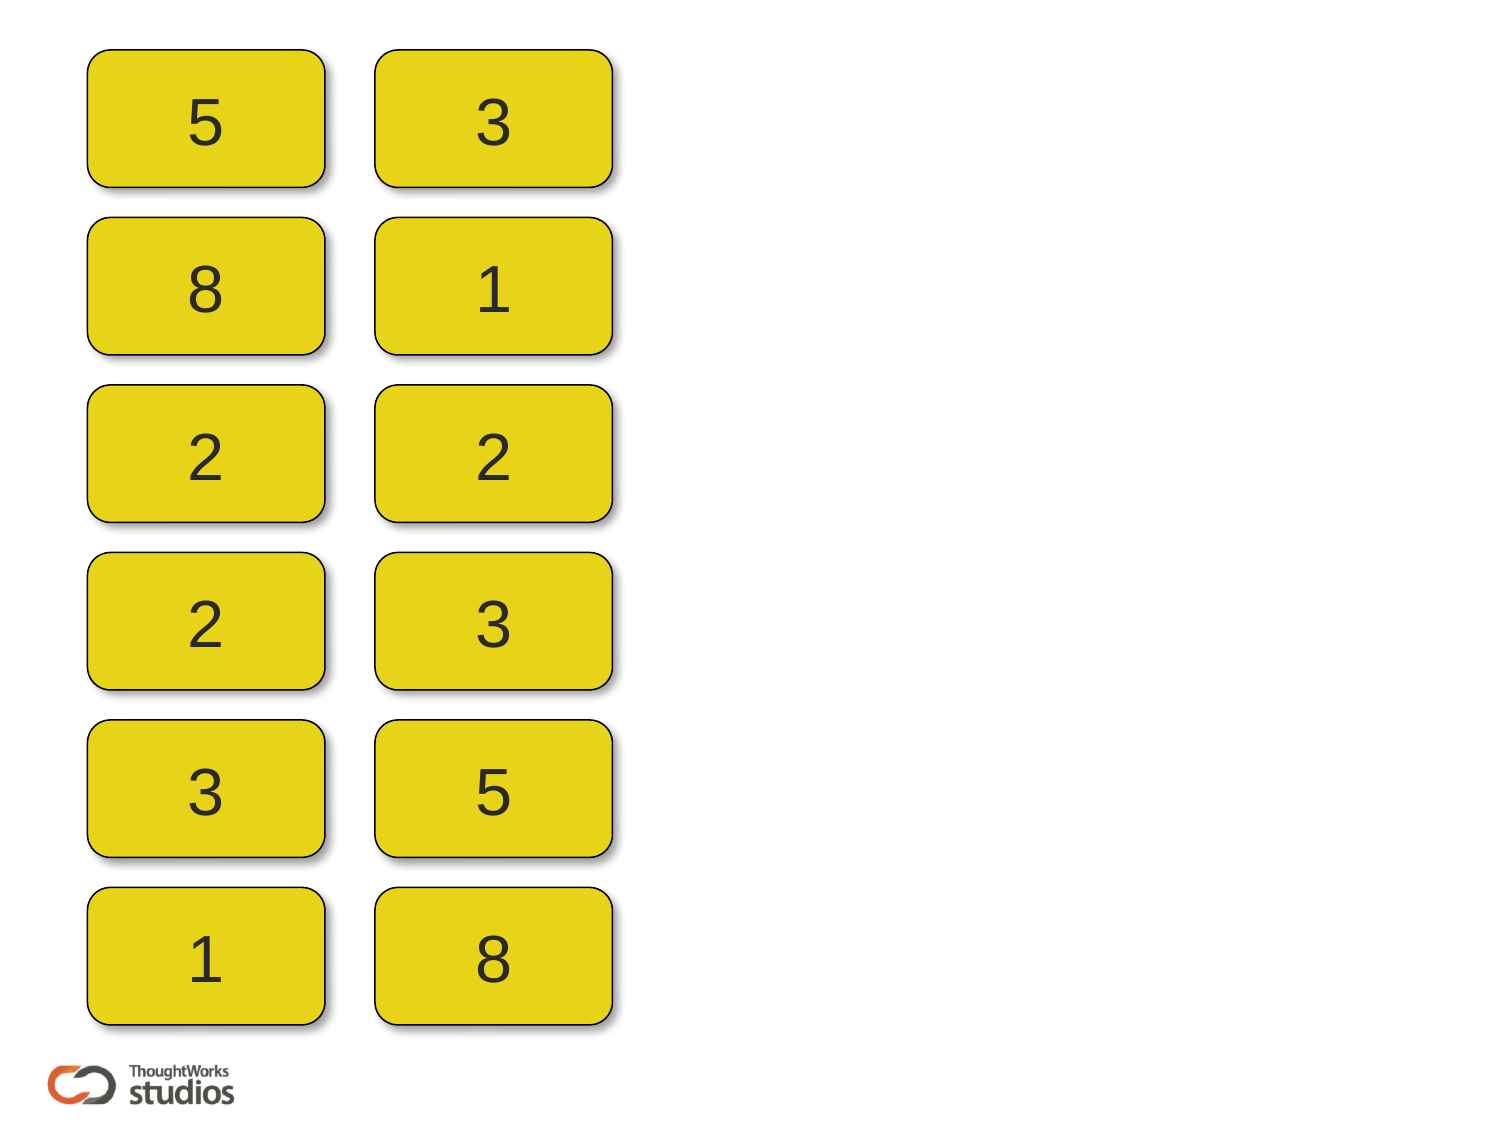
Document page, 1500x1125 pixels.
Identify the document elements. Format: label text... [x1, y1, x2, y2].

text_box 8 [87, 217, 325, 355]
text_box 2 [87, 384, 325, 523]
text_box 2 [374, 384, 613, 523]
text_box 1 [374, 217, 613, 355]
text_box 3 [87, 719, 325, 858]
text_box 3 [374, 552, 613, 690]
text_box 8 [374, 887, 613, 1025]
picture [46, 1063, 235, 1105]
text_box 5 [374, 719, 613, 858]
text_box 2 [87, 552, 325, 690]
text_box 5 [87, 49, 325, 188]
text_box 1 [87, 887, 325, 1025]
text_box 3 [374, 49, 613, 188]
